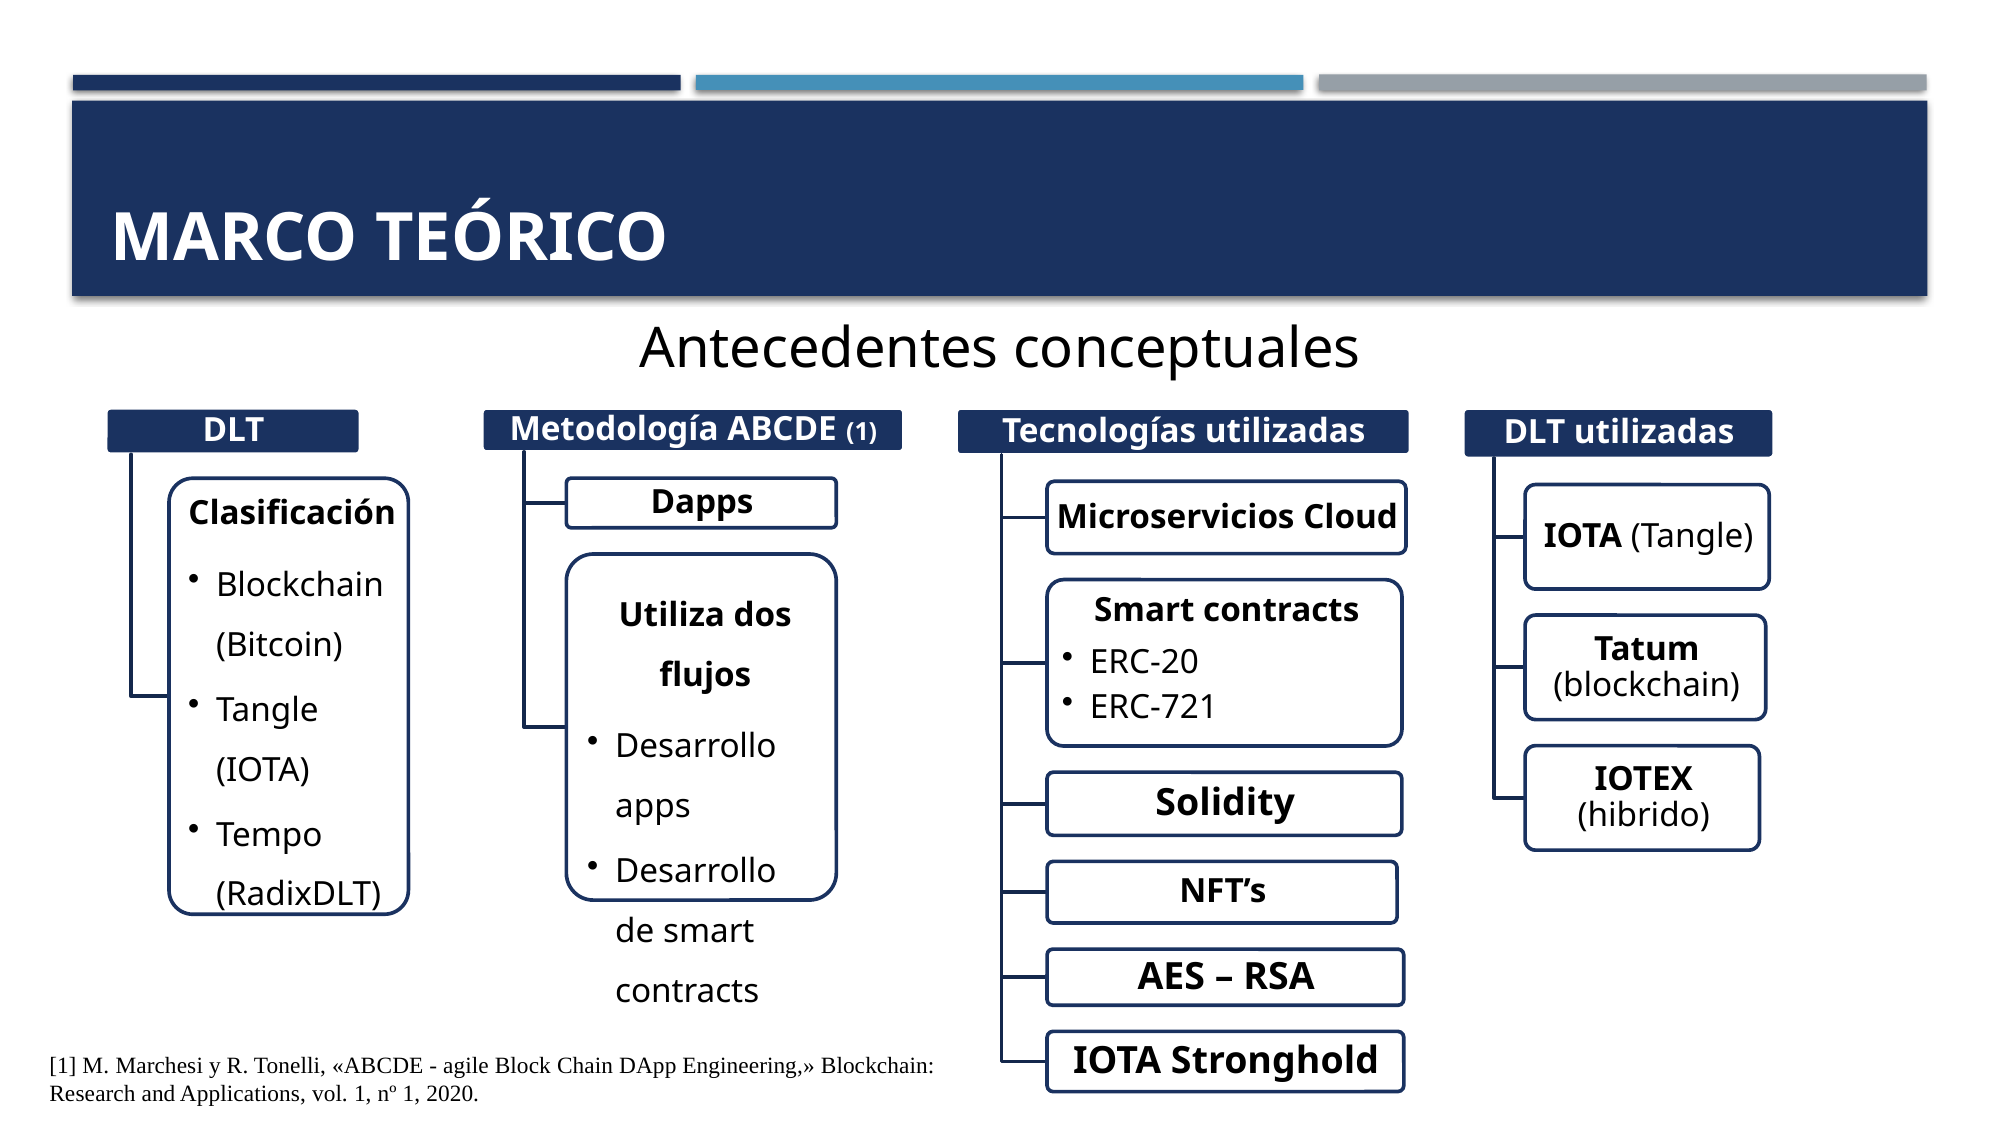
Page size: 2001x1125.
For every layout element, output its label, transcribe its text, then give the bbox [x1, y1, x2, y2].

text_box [94, 407, 1855, 1093]
title MARCO TEÓRICO [95, 115, 1905, 282]
text_box Antecedentes conceptuales [84, 303, 1916, 386]
text_box [1] M. Marchesi y R. Tonelli, «ABCDE - agile Block Chain DApp Engineering,» Blockchain: Research and Applications, vol. 1, nº 1, 2020. [34, 1042, 964, 1114]
